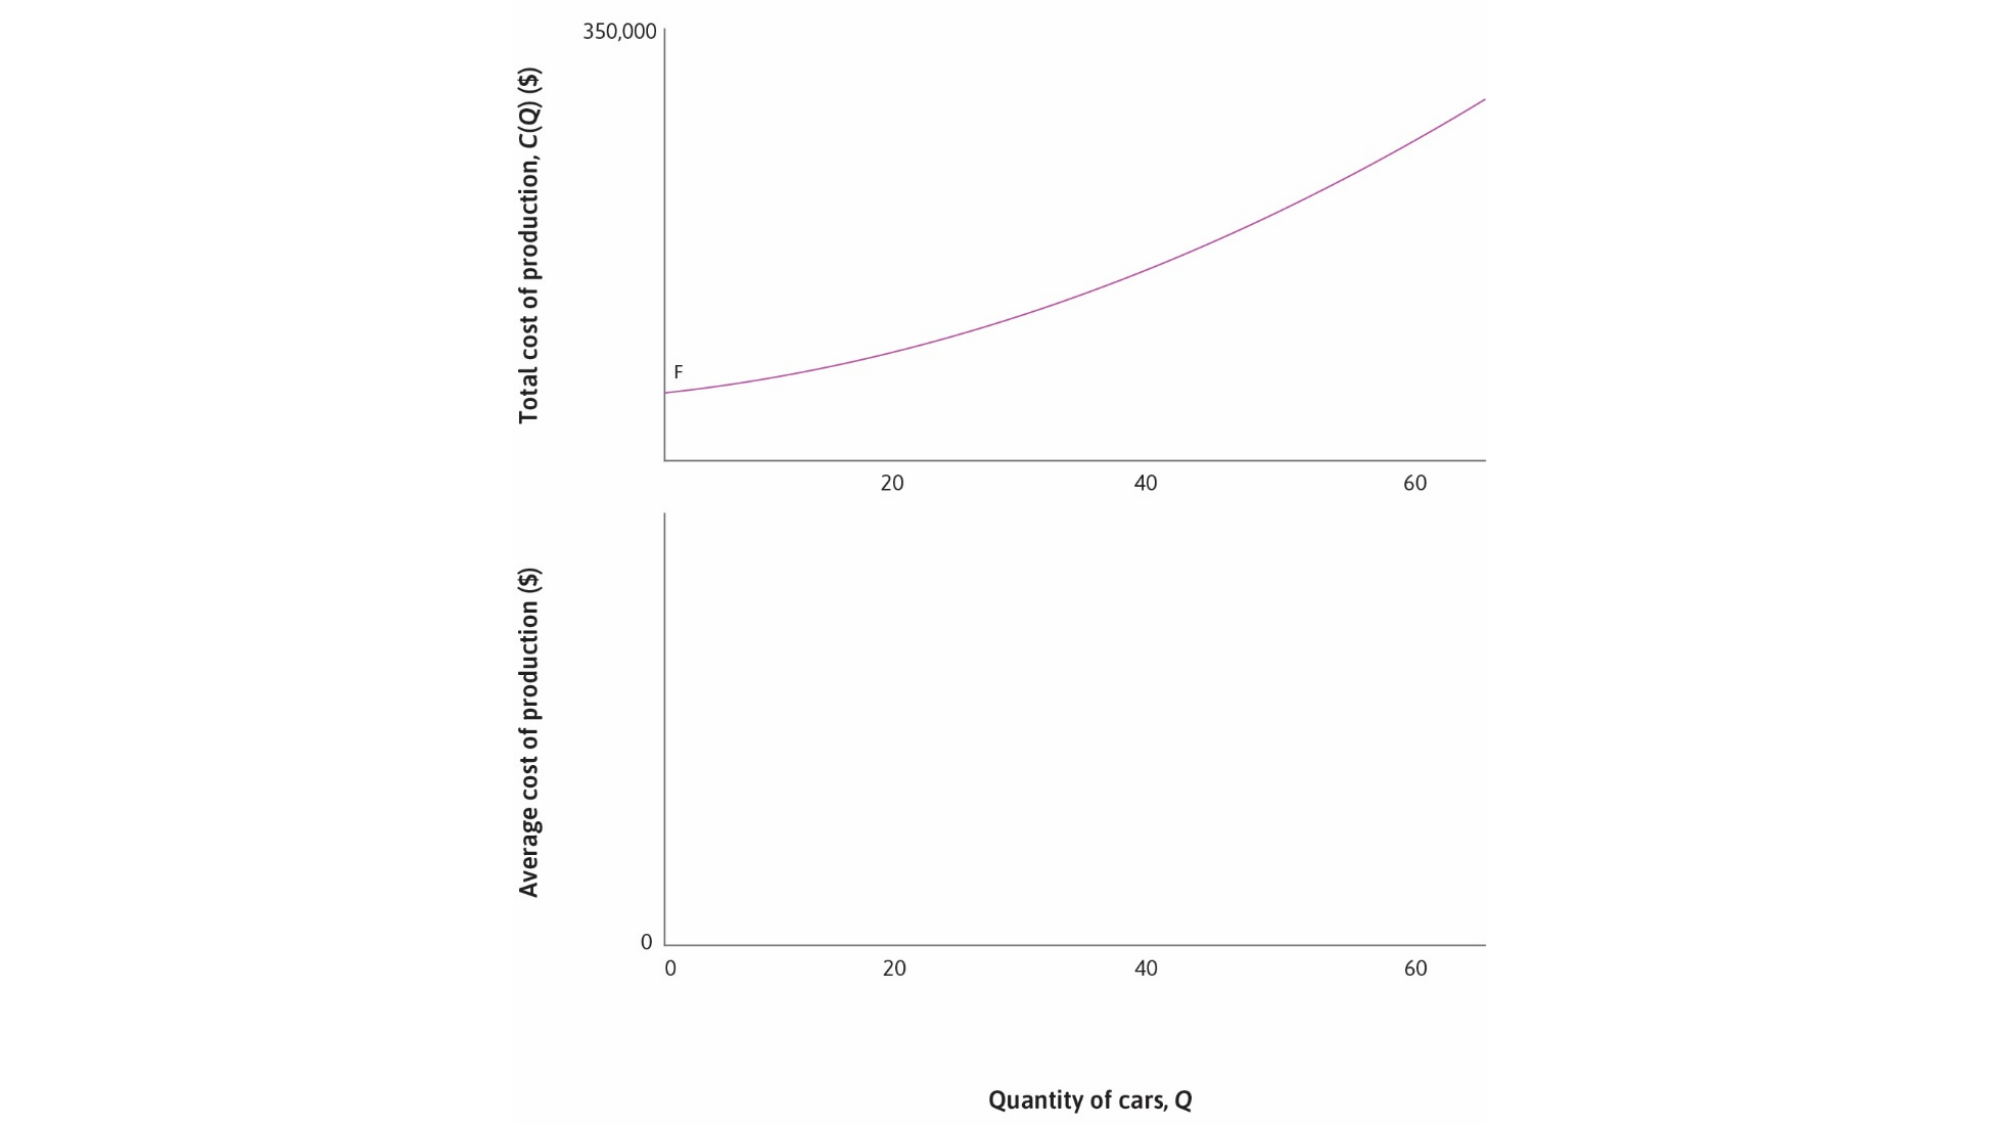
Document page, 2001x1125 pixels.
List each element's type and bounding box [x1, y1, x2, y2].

picture [512, 0, 1487, 1125]
